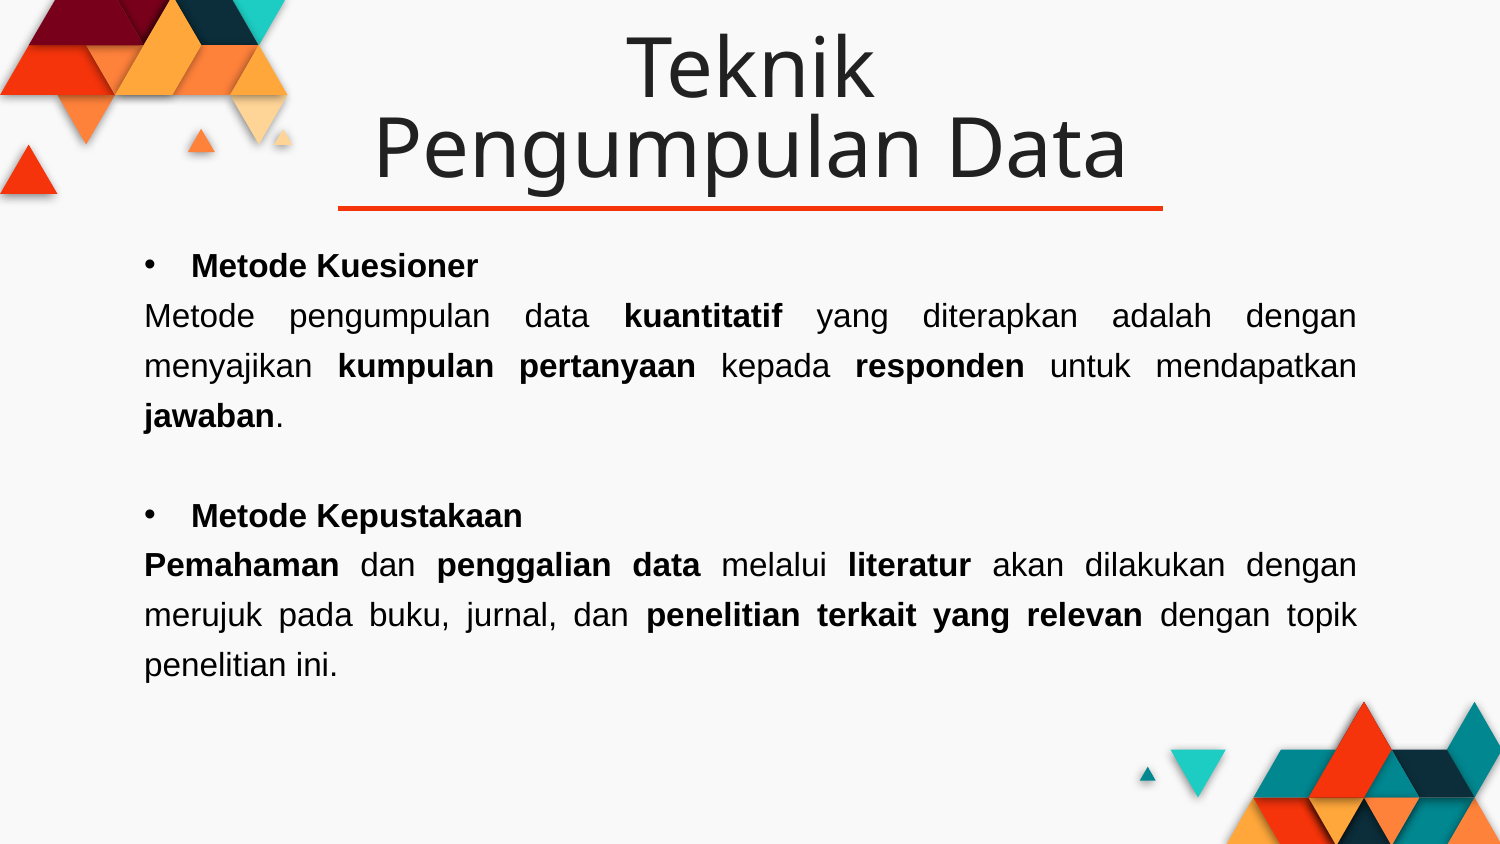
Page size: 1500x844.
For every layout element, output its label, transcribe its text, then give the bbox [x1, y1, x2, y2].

text_box Metode Kuesioner Metode pengumpulan data kuantitatif yang diterapkan adalah dengan menyajikan kumpulan pertanyaan kepada responden untuk mendapatkan jawaban. Metode Kepustakaan Pemahaman dan penggalian data melalui literatur akan dilakukan dengan merujuk pada buku, jurnal, dan penelitian terkait yang relevan dengan topik penelitian ini. [129, 226, 1373, 691]
text_box Teknik Pengumpulan Data [349, 63, 1154, 206]
